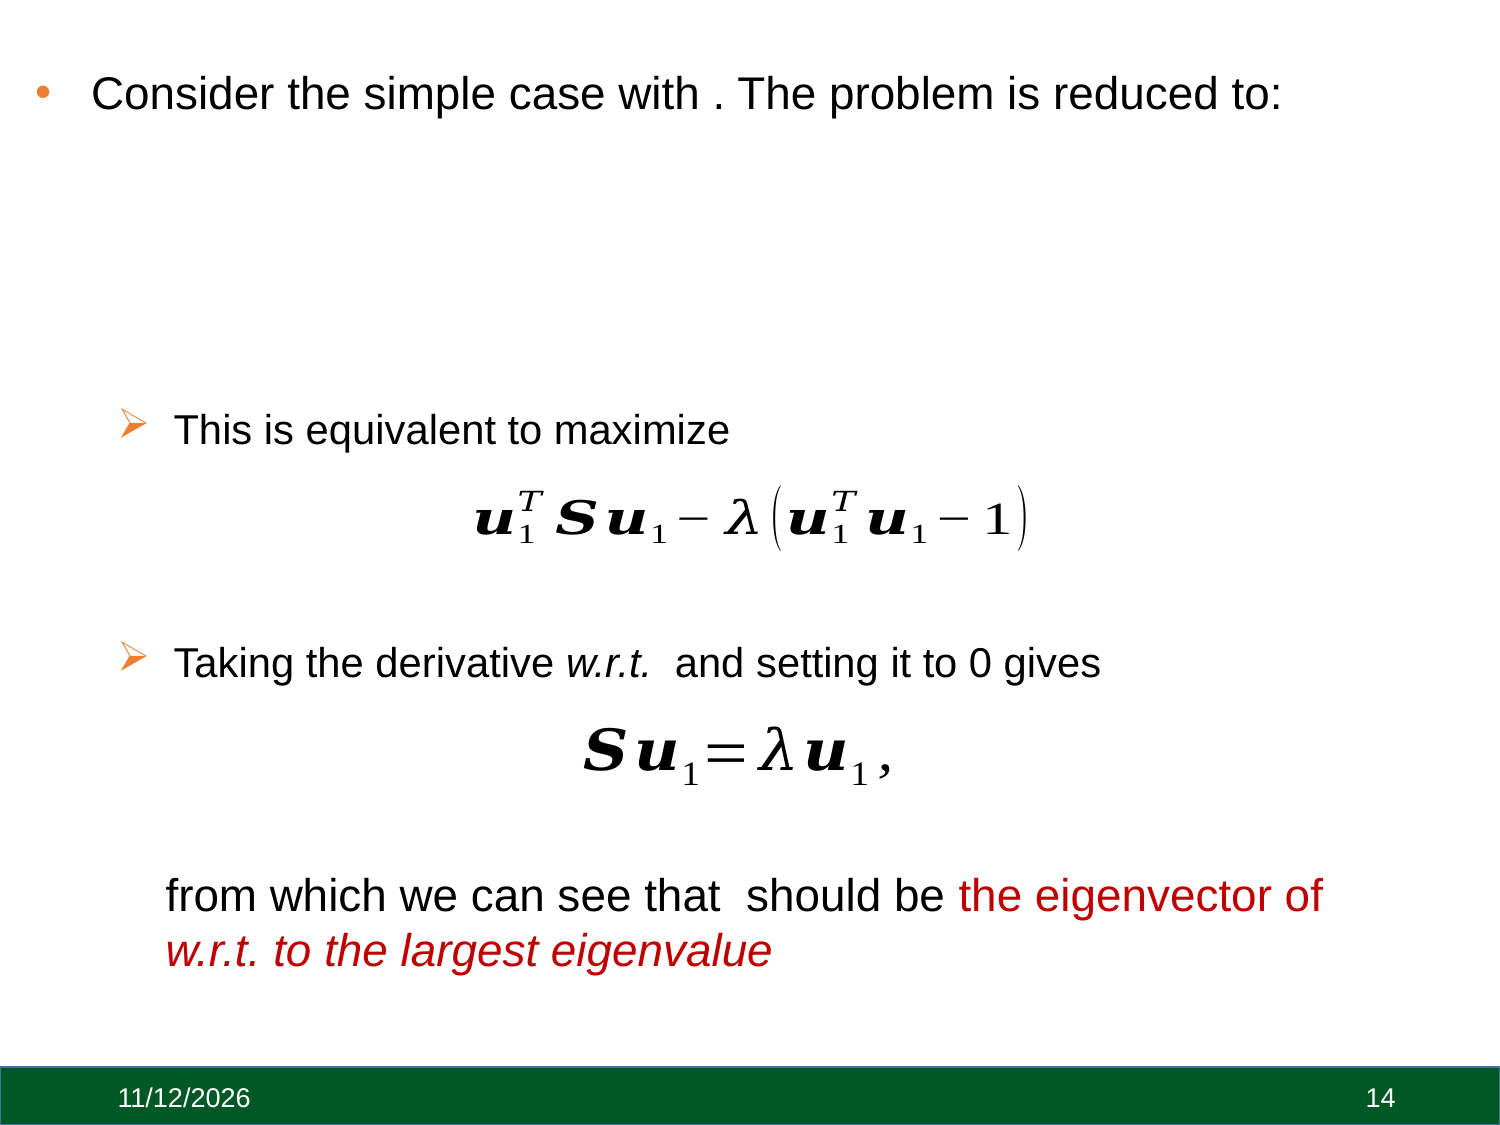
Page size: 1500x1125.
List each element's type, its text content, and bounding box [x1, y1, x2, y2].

slide_number 14 [1080, 1067, 1411, 1125]
text_box This is equivalent to maximize [102, 395, 1452, 461]
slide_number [102, 1067, 441, 1125]
